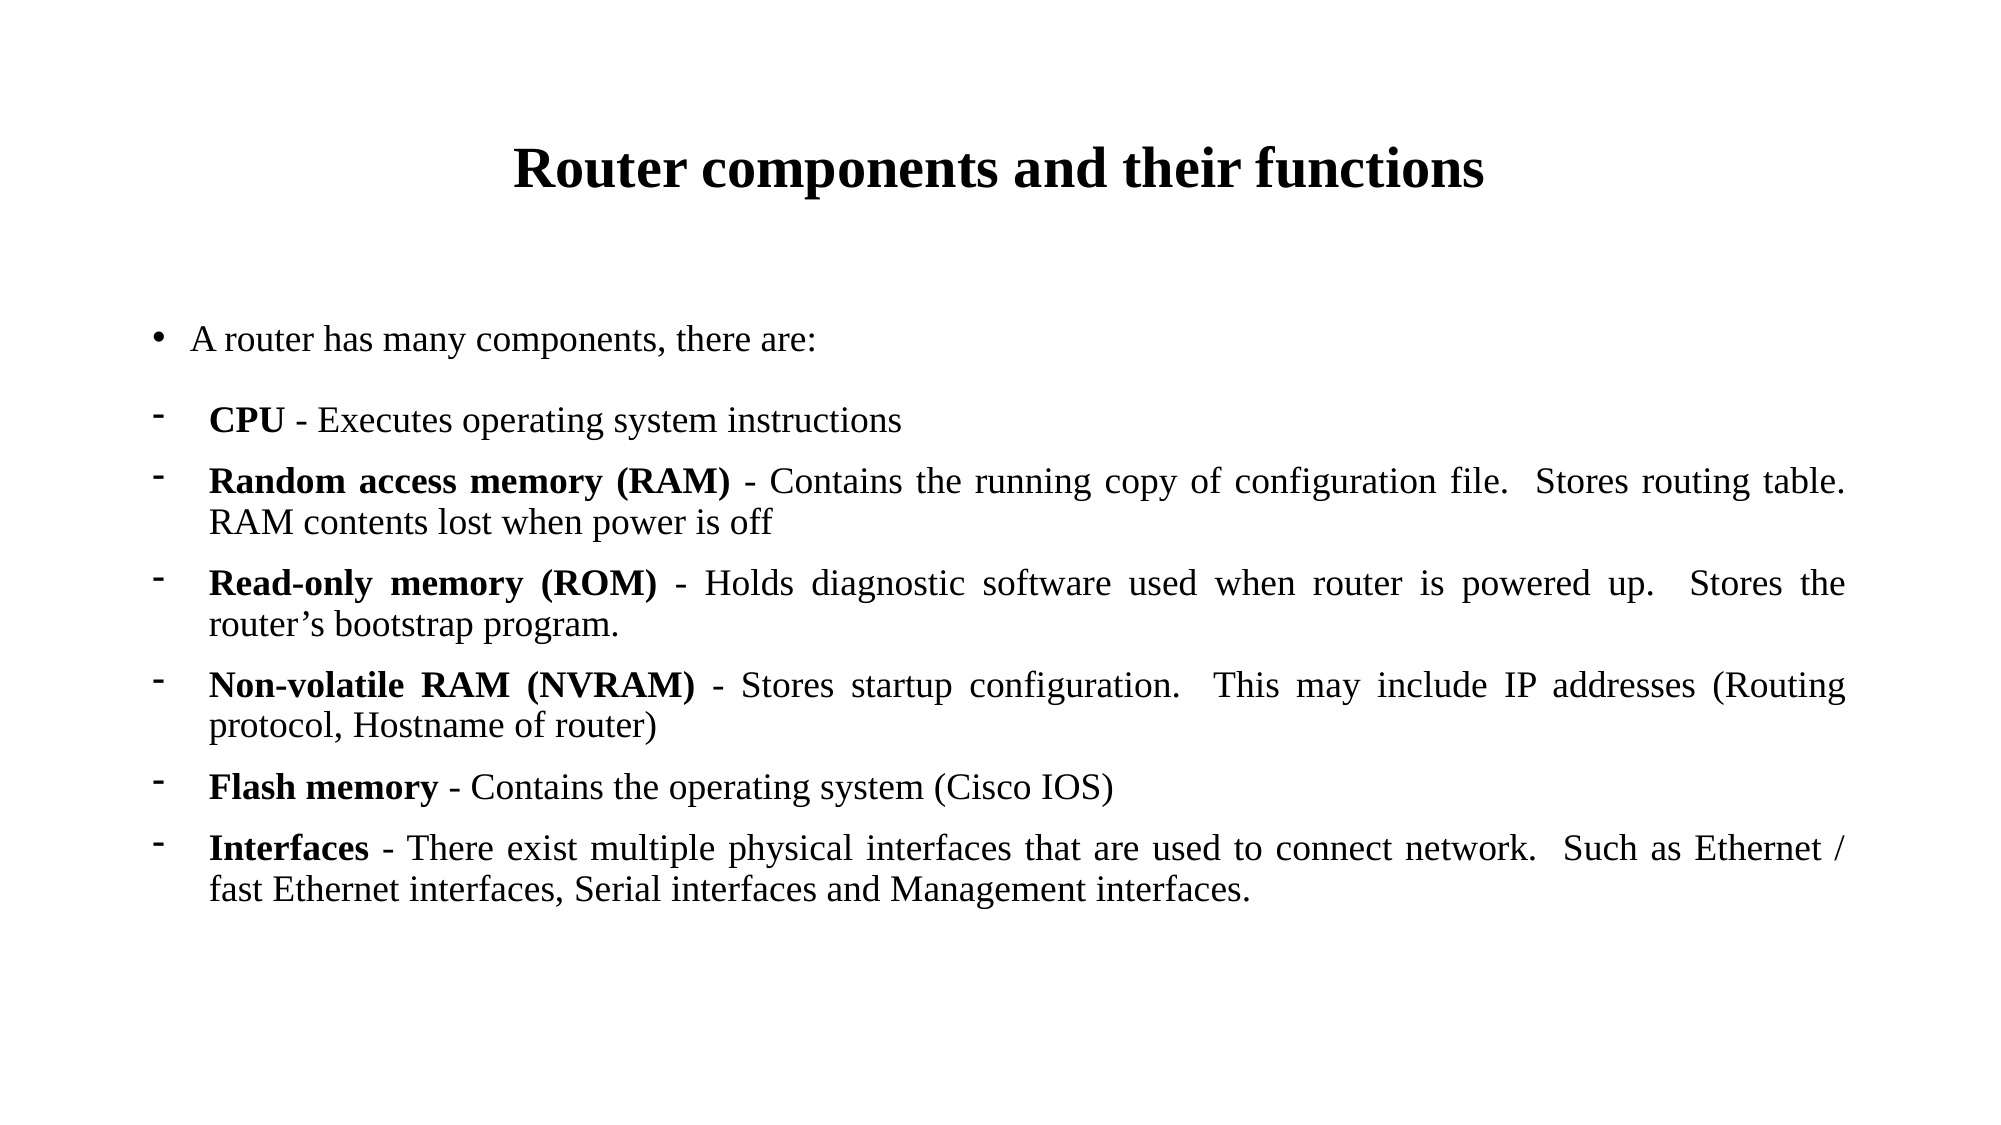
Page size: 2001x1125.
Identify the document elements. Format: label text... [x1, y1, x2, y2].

title Router components and their functions [137, 59, 1863, 278]
list A router has many components, there are: CPU - Executes operating system instructions Random access memory (RAM) - Contains the running copy of configuration file. Stores routing table. RAM contents lost when power is off Read-only memory (ROM) - Holds diagnostic software used when router is powered up. Stores the router’s bootstrap program. Non-volatile RAM (NVRAM) - Stores startup configuration. This may include IP addresses (Routing protocol, Hostname of router) Flash memory - Contains the operating system (Cisco IOS) Interfaces - There exist multiple physical interfaces that are used to connect network. Such as Ethernet / fast Ethernet interfaces, Serial interfaces and Management interfaces. [137, 299, 1863, 972]
